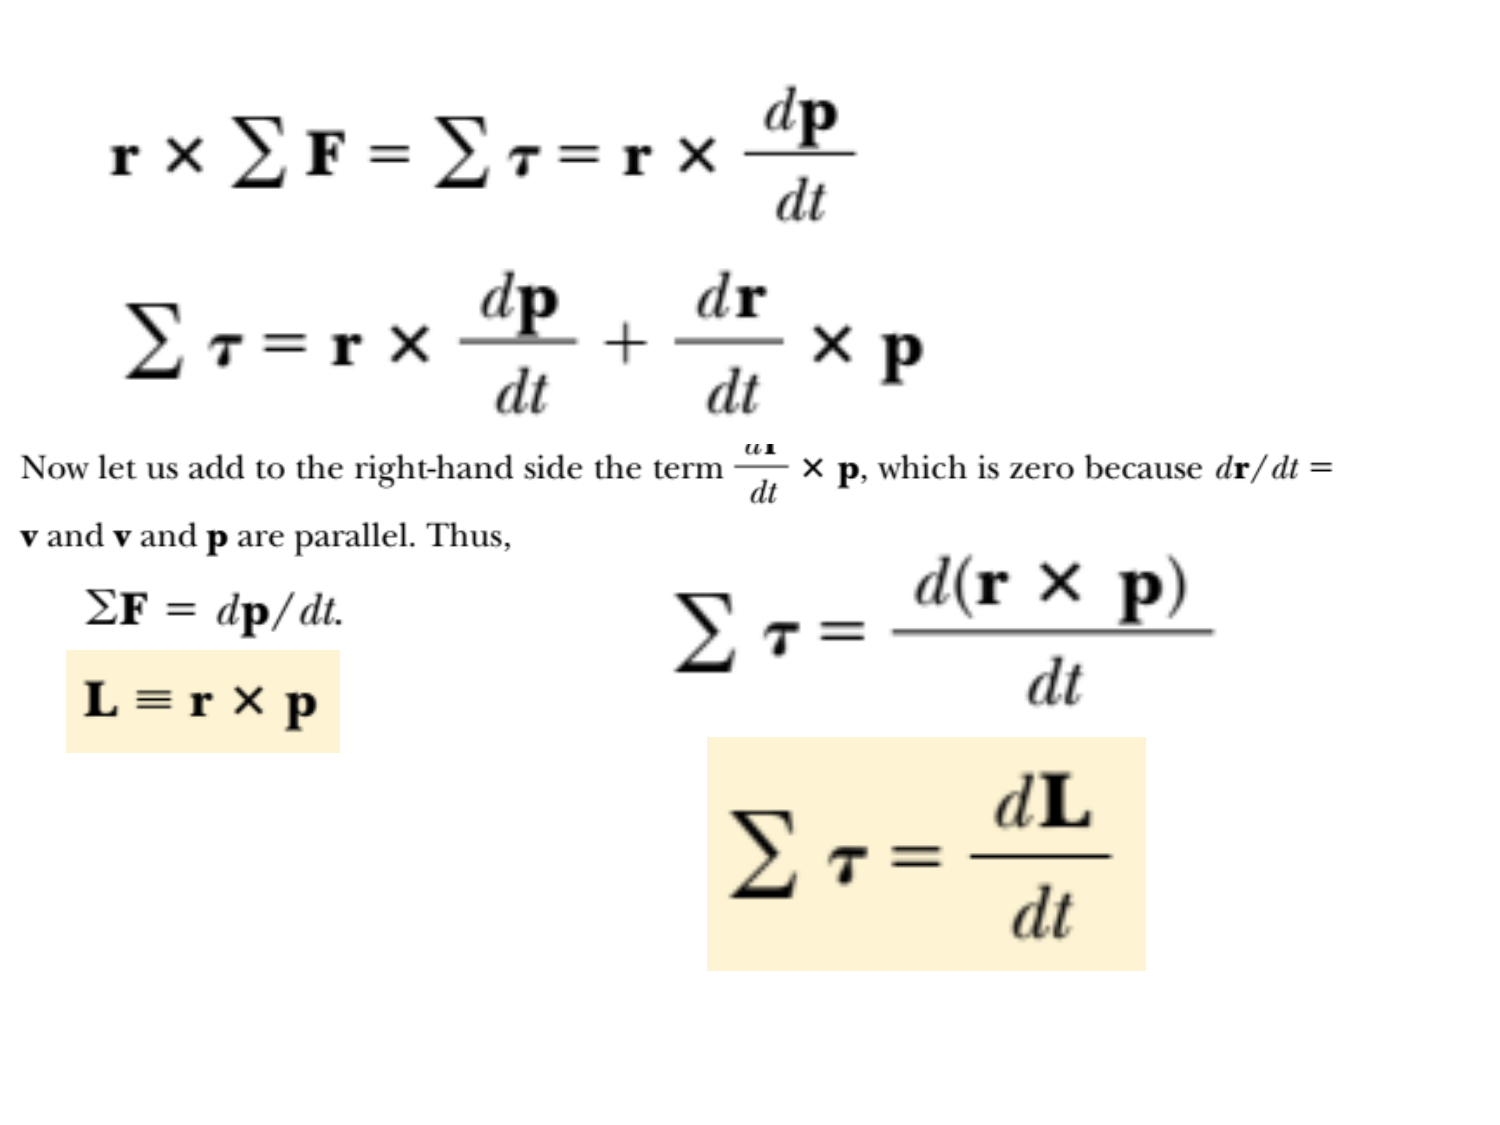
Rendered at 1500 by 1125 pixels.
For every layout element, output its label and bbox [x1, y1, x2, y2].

picture [66, 650, 340, 753]
picture [79, 569, 354, 646]
picture [4, 66, 1377, 971]
